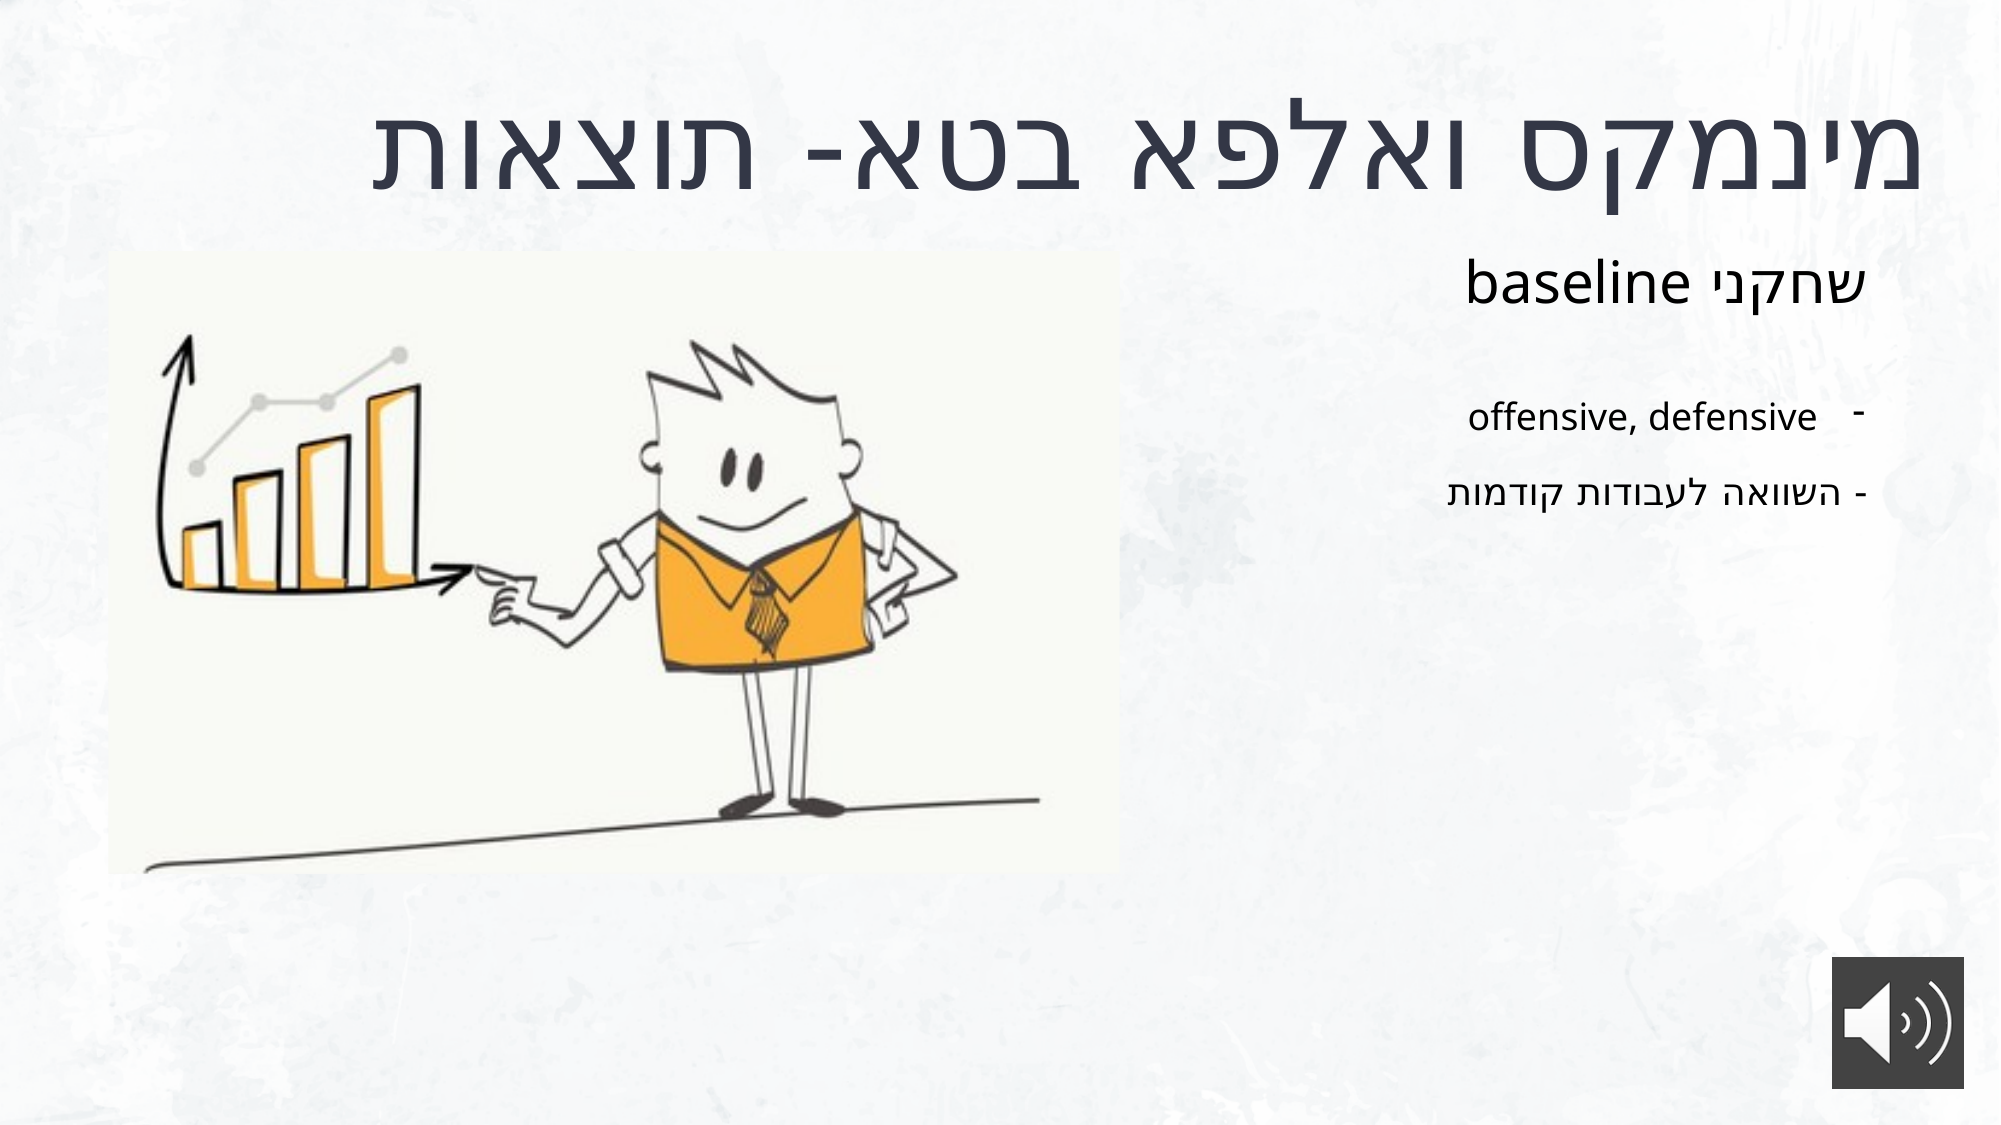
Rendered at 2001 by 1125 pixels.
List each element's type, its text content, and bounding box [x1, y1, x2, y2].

text_box - השוואה לעבודות קודמות [1261, 460, 1883, 521]
picture [0, 0, 2000, 1125]
title מינמקס ואלפא בטא- תוצאות [261, 27, 1947, 212]
text_box offensive, defensive [1377, 385, 1880, 446]
text_box שחקני baseline [1261, 238, 1883, 323]
